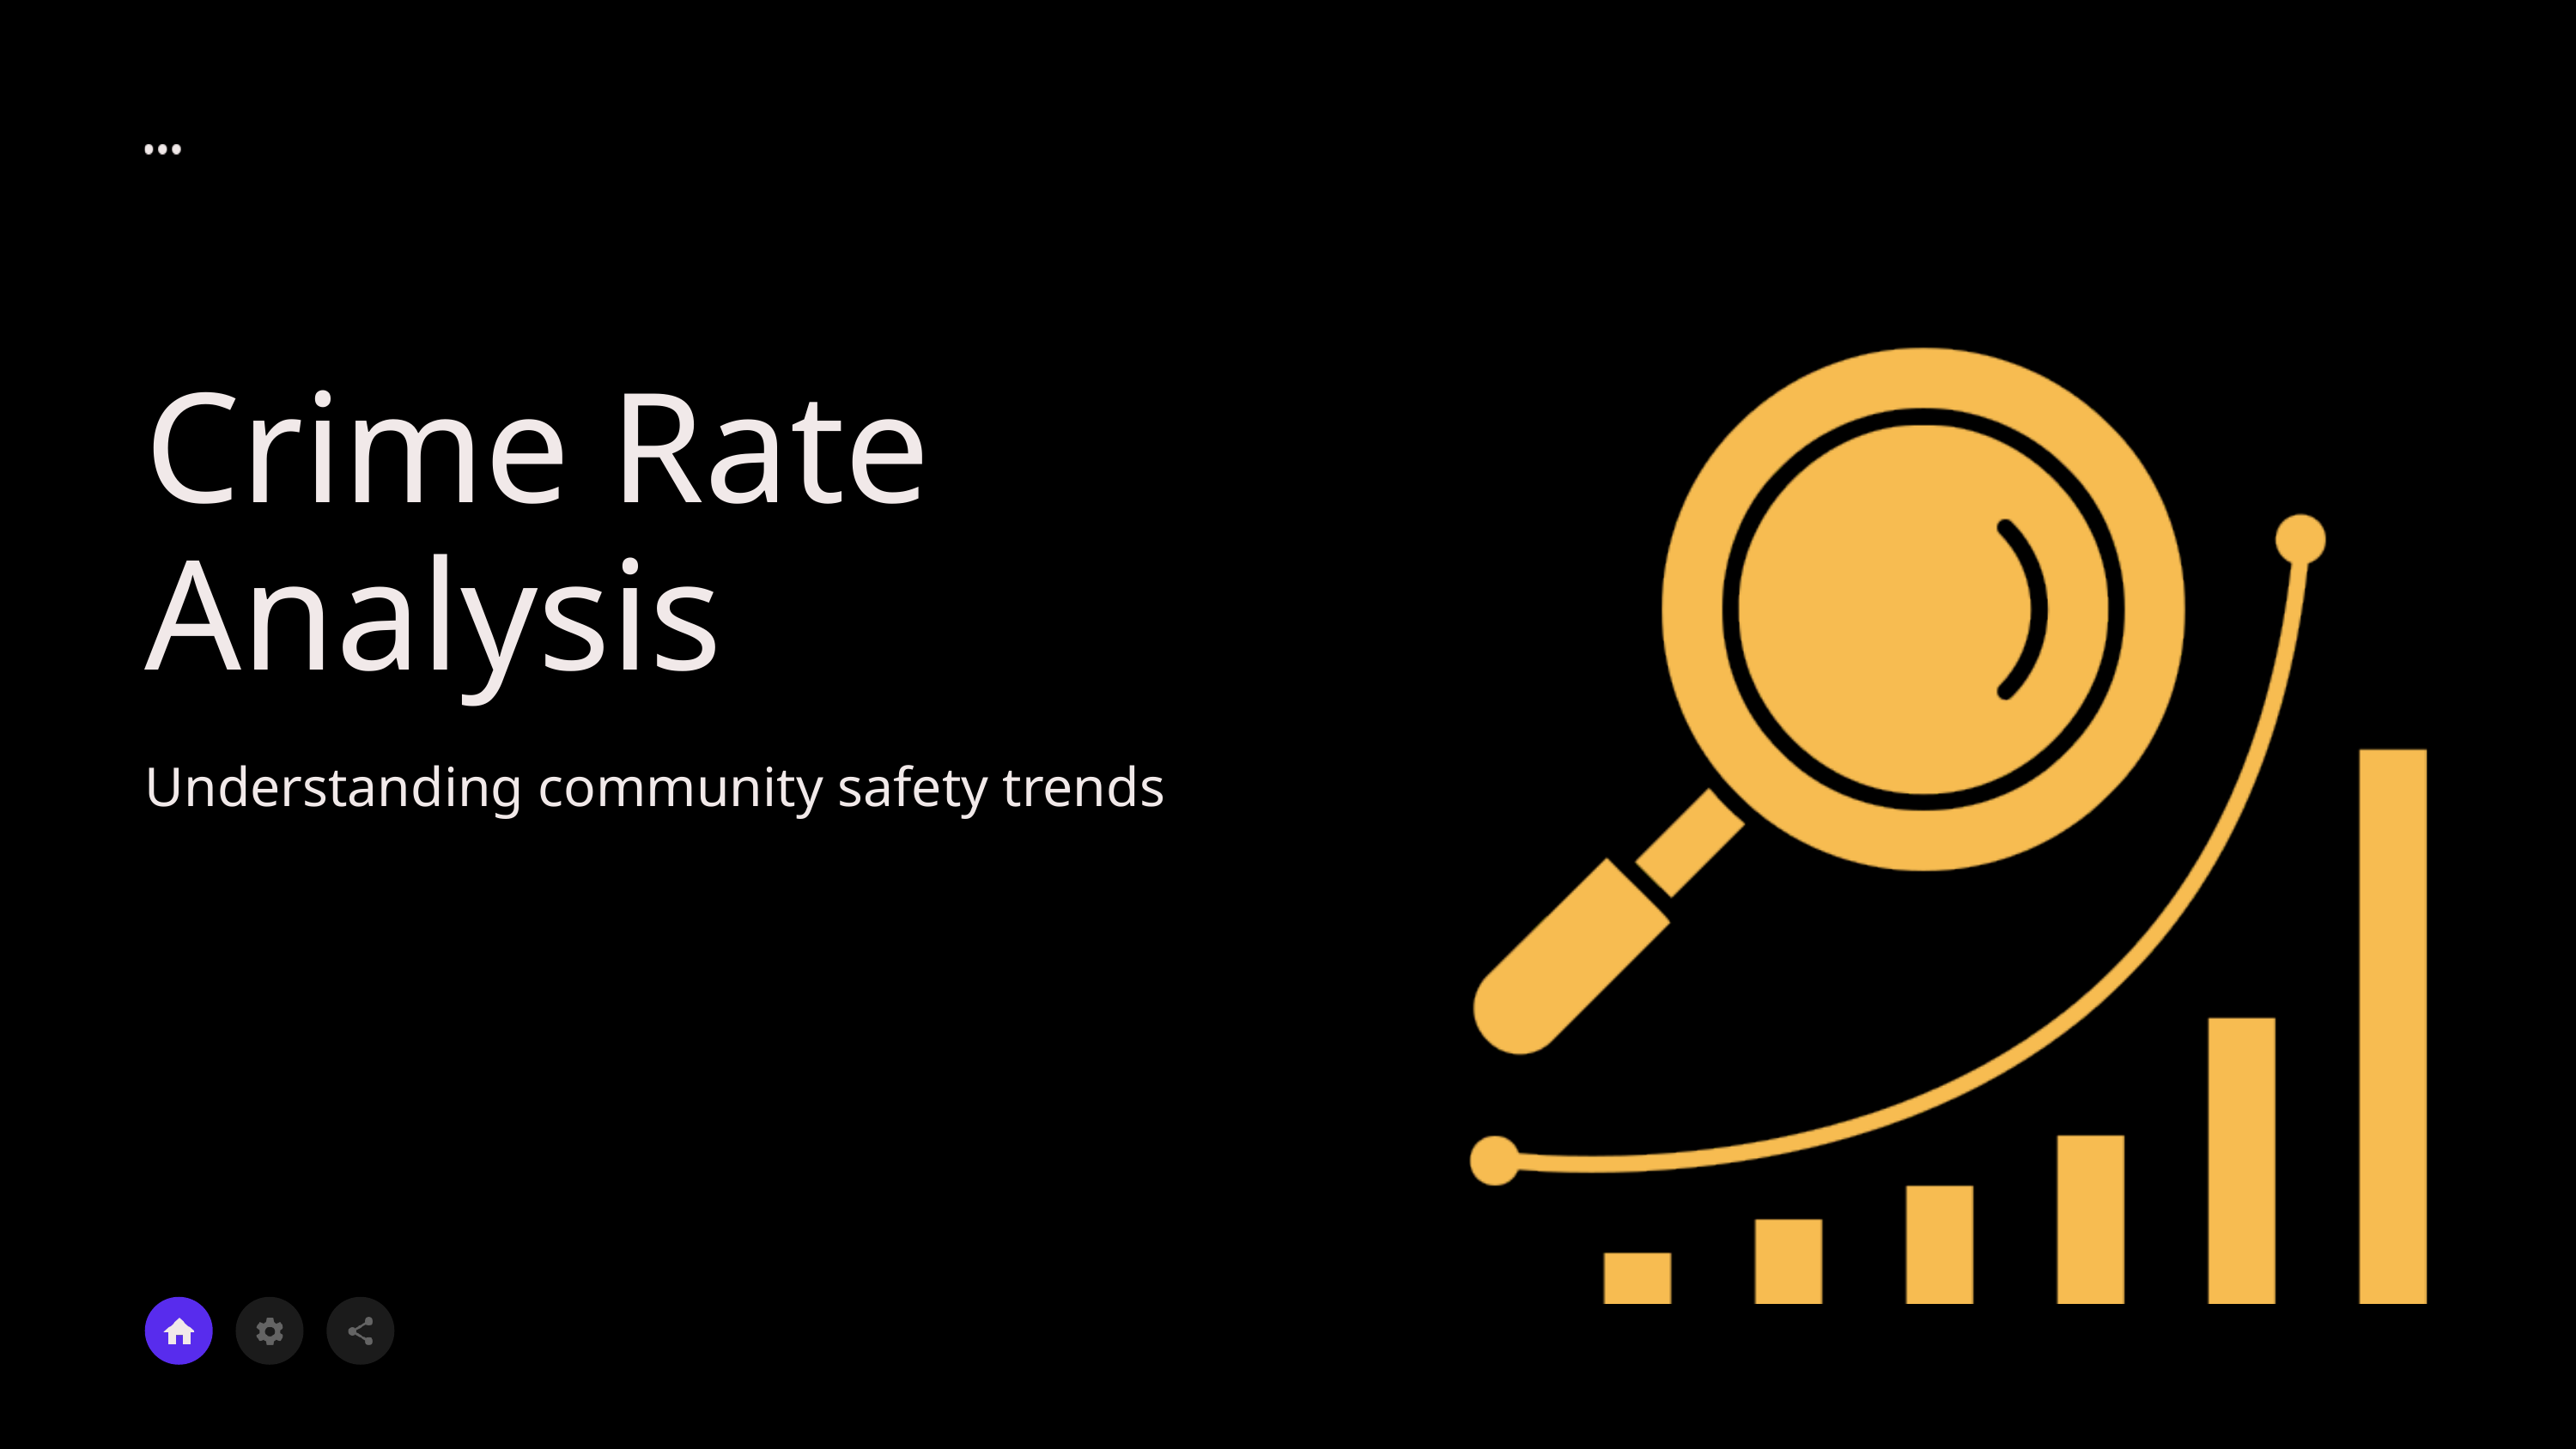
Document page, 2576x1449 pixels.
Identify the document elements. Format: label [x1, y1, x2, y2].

text_box [235, 1296, 304, 1365]
text_box [1469, 323, 2427, 1304]
text_box [144, 1296, 213, 1365]
text_box [144, 356, 1390, 814]
text_box [144, 144, 181, 155]
text_box [326, 1296, 395, 1365]
